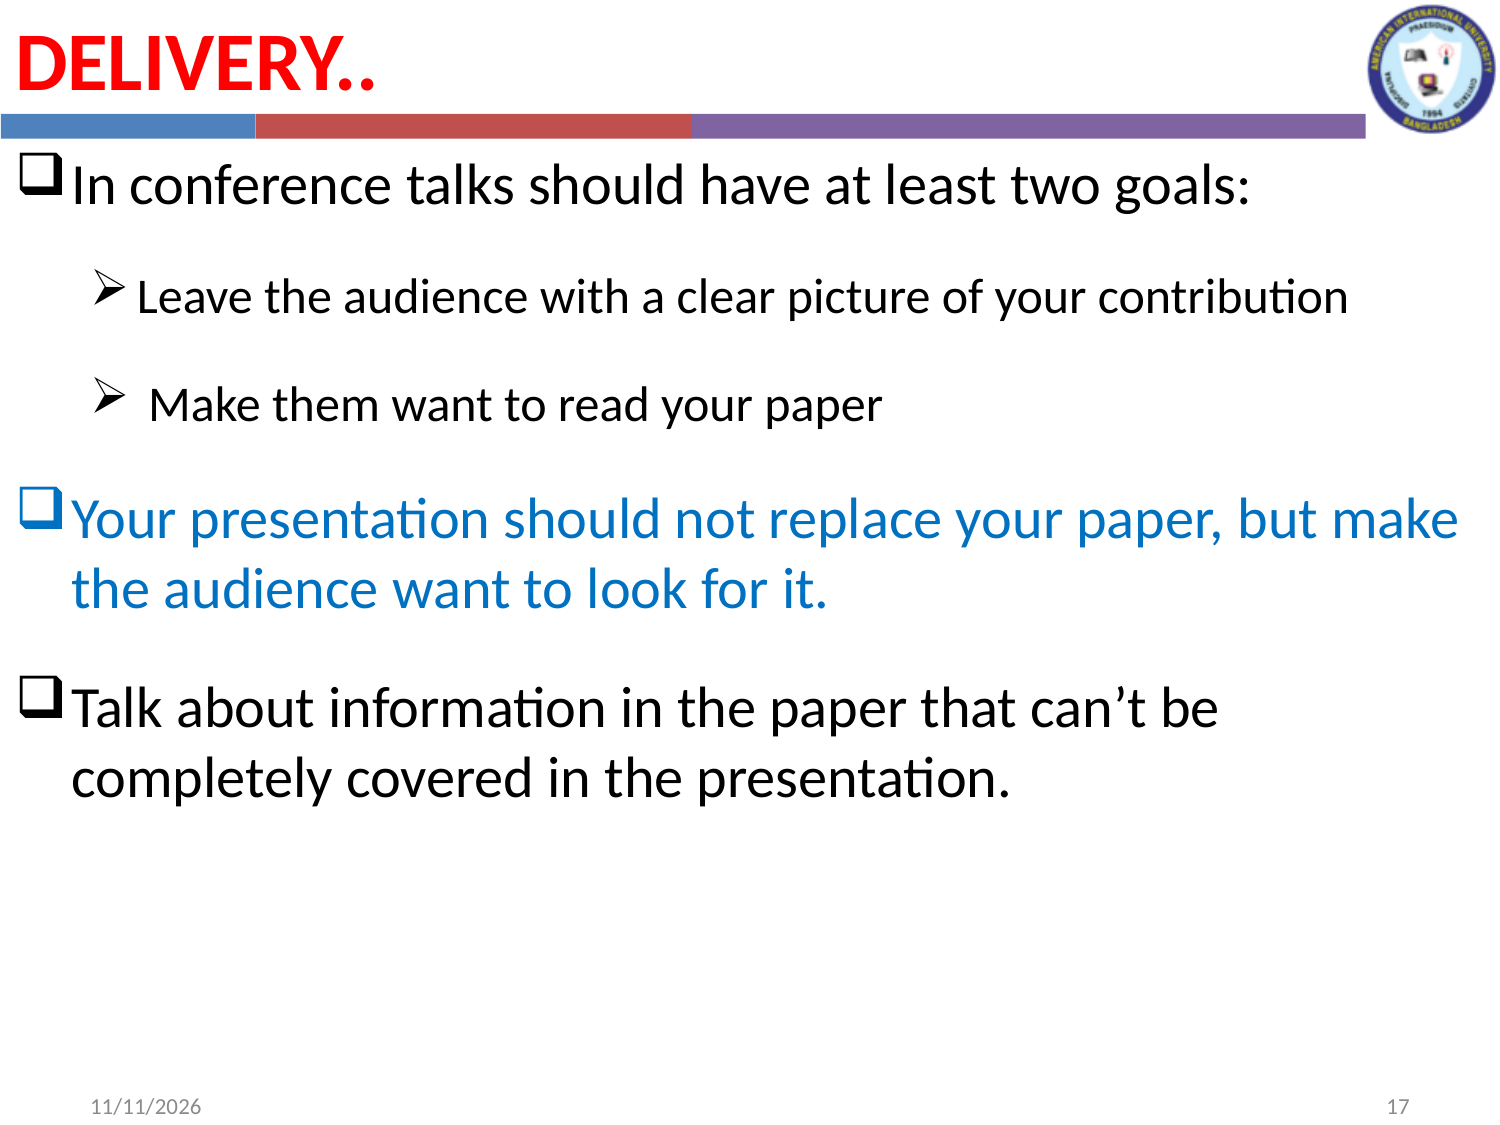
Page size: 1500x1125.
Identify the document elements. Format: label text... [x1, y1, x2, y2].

picture [1365, 2, 1499, 137]
slide_number 17 [1074, 1074, 1425, 1125]
list Delivery.. [0, 0, 1366, 114]
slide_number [75, 1074, 425, 1125]
list In conference talks should have at least two goals: Leave the audience with a clear picture of your contribution Make them want to read your paper Your presentation should not replace your paper, but make the audience want to look for it. Talk about information in the paper that can’t be completely covered in the presentation. [0, 138, 1499, 1056]
